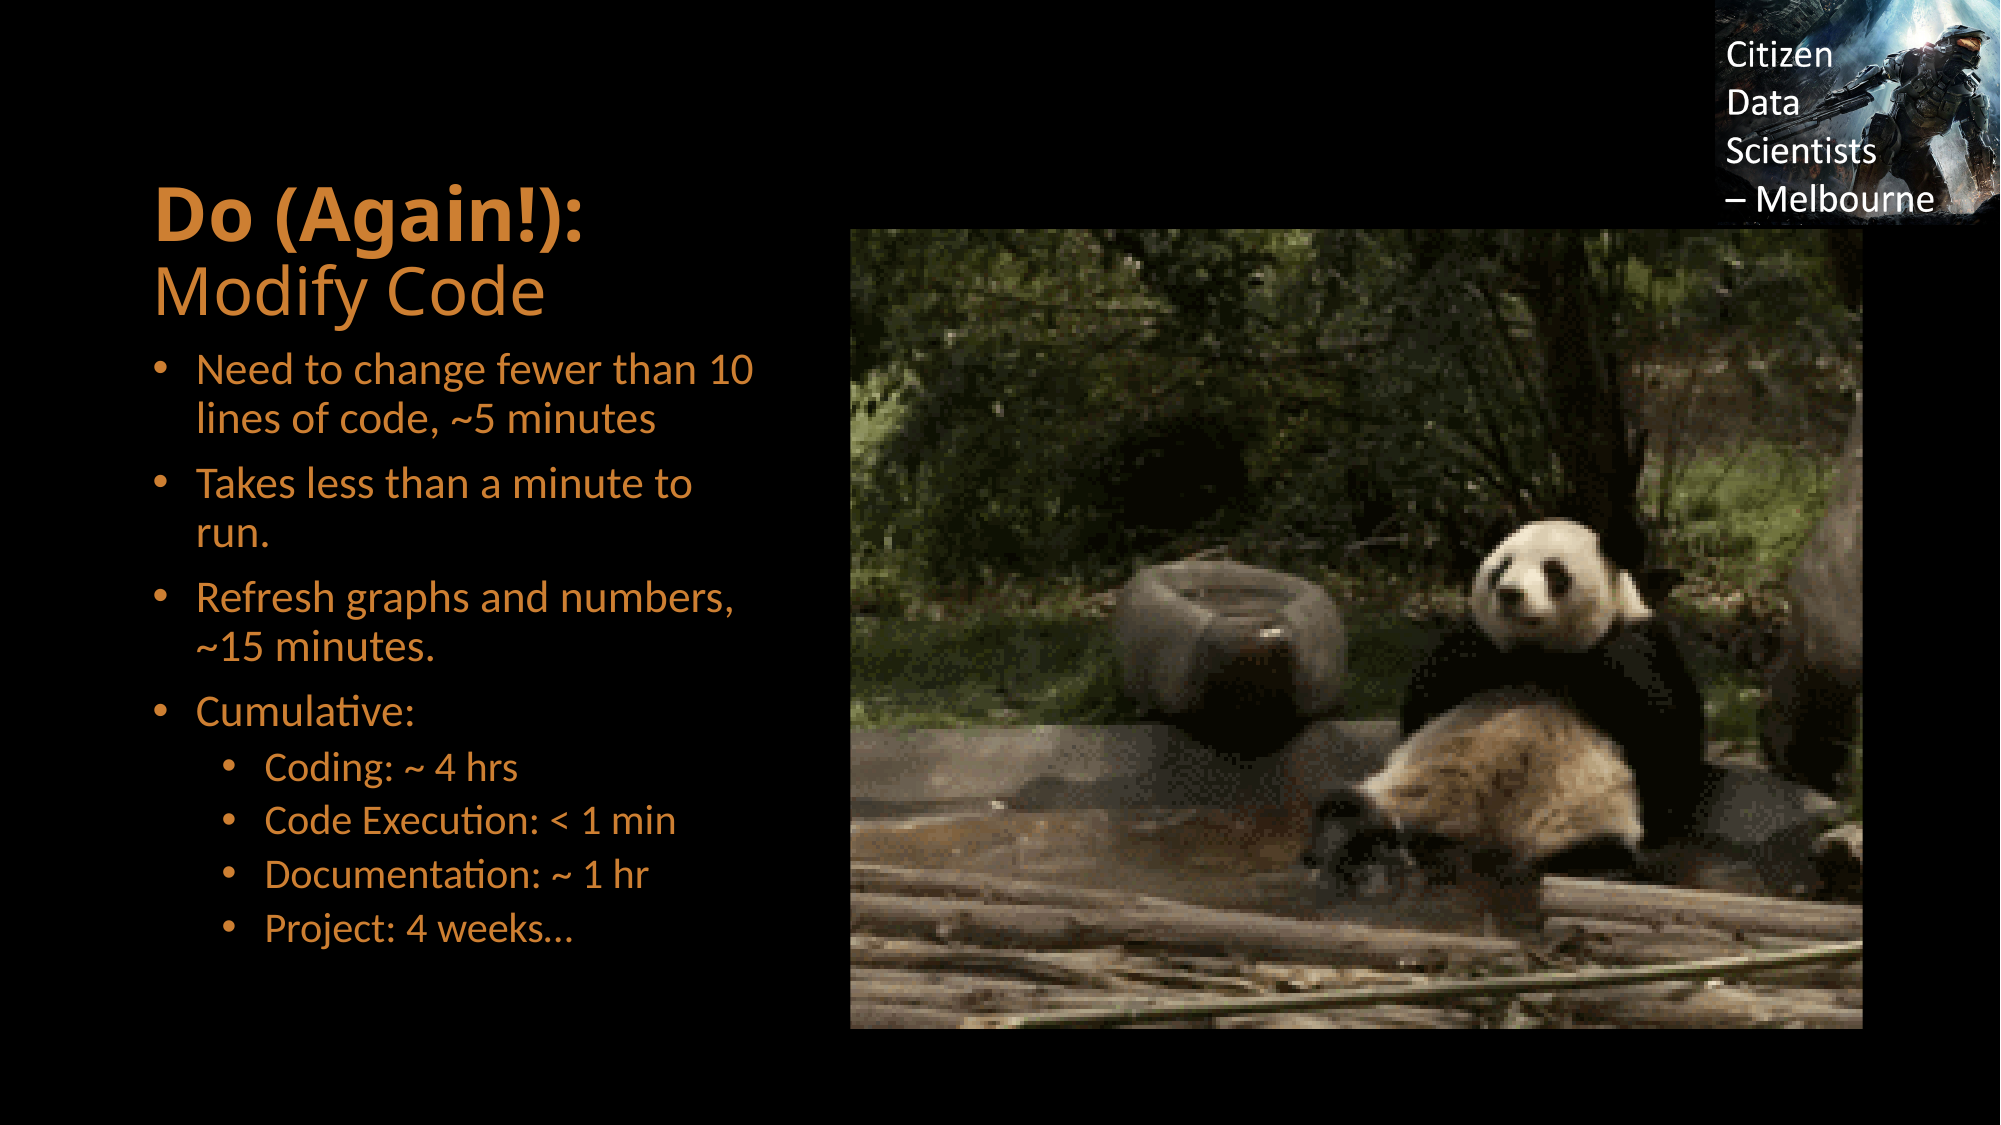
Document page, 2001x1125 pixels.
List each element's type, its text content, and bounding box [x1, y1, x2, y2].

picture [850, 229, 1863, 1029]
title Do (Again!): Modify Code [137, 75, 783, 337]
picture [1715, 0, 2000, 225]
list Need to change fewer than 10 lines of code, ~5 minutes Takes less than a minute to run. Refresh graphs and numbers, ~15 minutes. Cumulative: Coding: ~ 4 hrs Code Execution: < 1 min Documentation: ~ 1 hr Project: 4 weeks… [137, 337, 783, 963]
